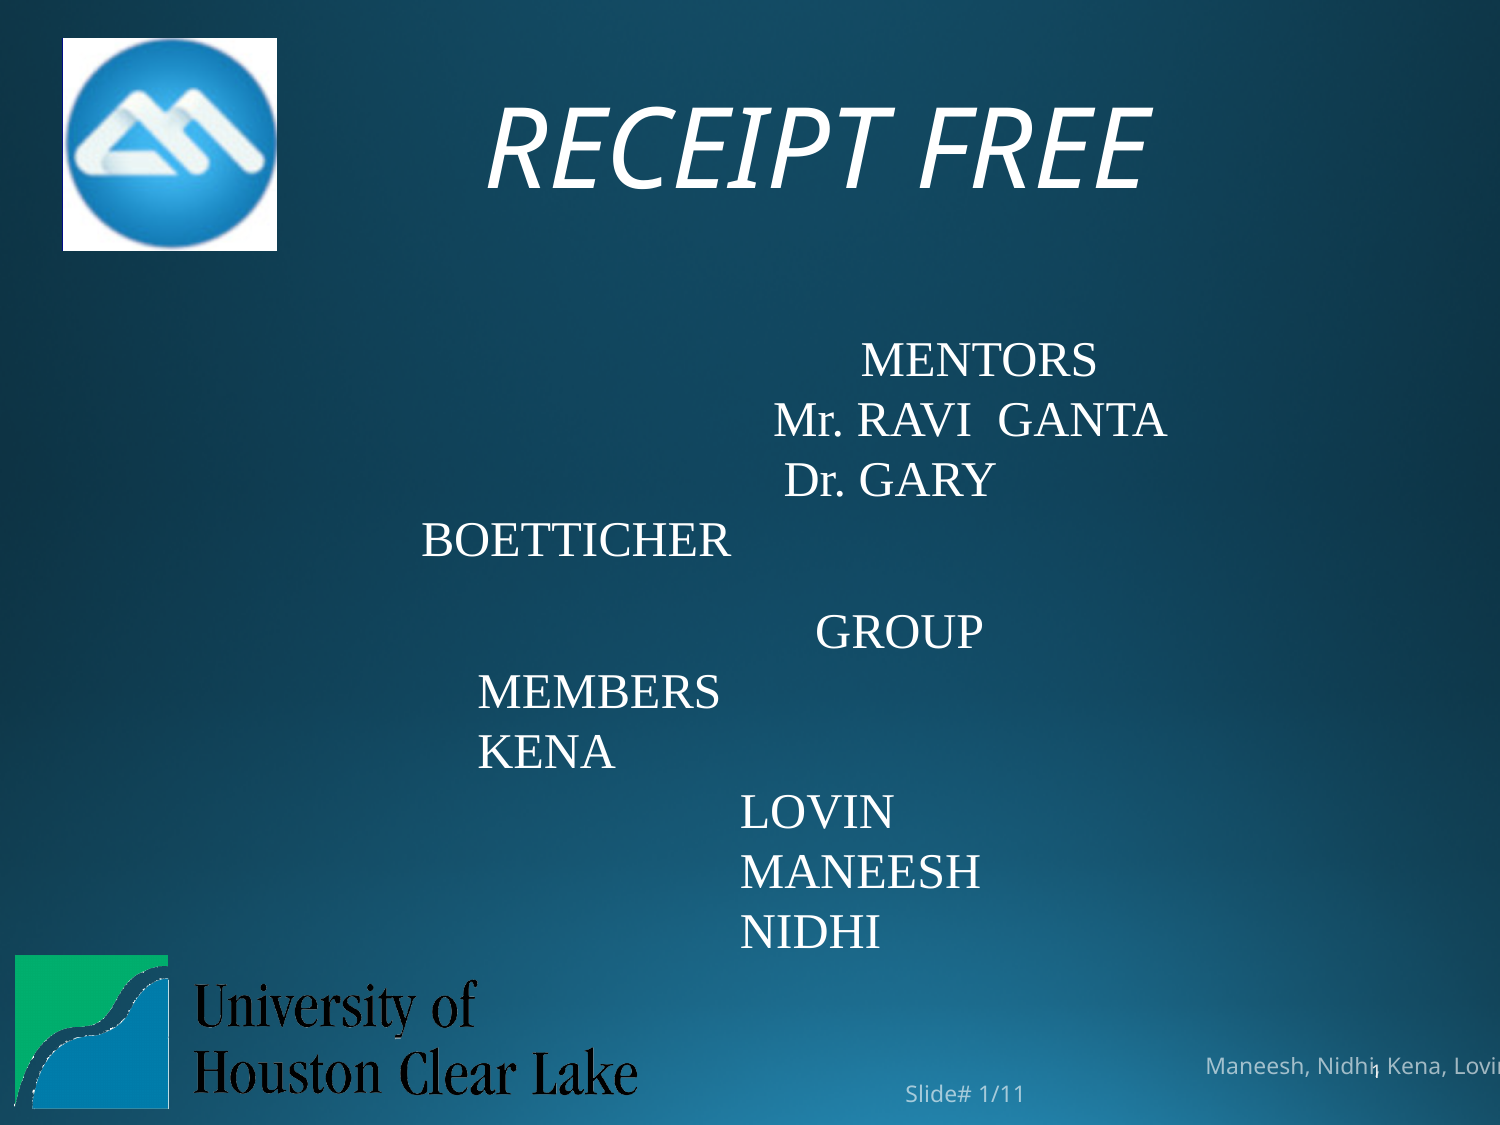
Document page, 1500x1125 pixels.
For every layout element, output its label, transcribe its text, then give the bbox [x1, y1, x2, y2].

text_box RECEIPT FREE [381, 68, 1500, 219]
text_box GROUP MEMBERS KENA LOVIN MANEESH NIDHI [462, 619, 1138, 1011]
slide_number 1 [1059, 1042, 1397, 1069]
text_box MENTORS Mr. RAVI GANTA Dr. GARY BOETTICHER [406, 258, 1188, 619]
text_box Maneesh, Nidhi, Kena, Lovin , Slide# 1/11 [890, 1069, 1500, 1114]
picture [0, 0, 1500, 1125]
